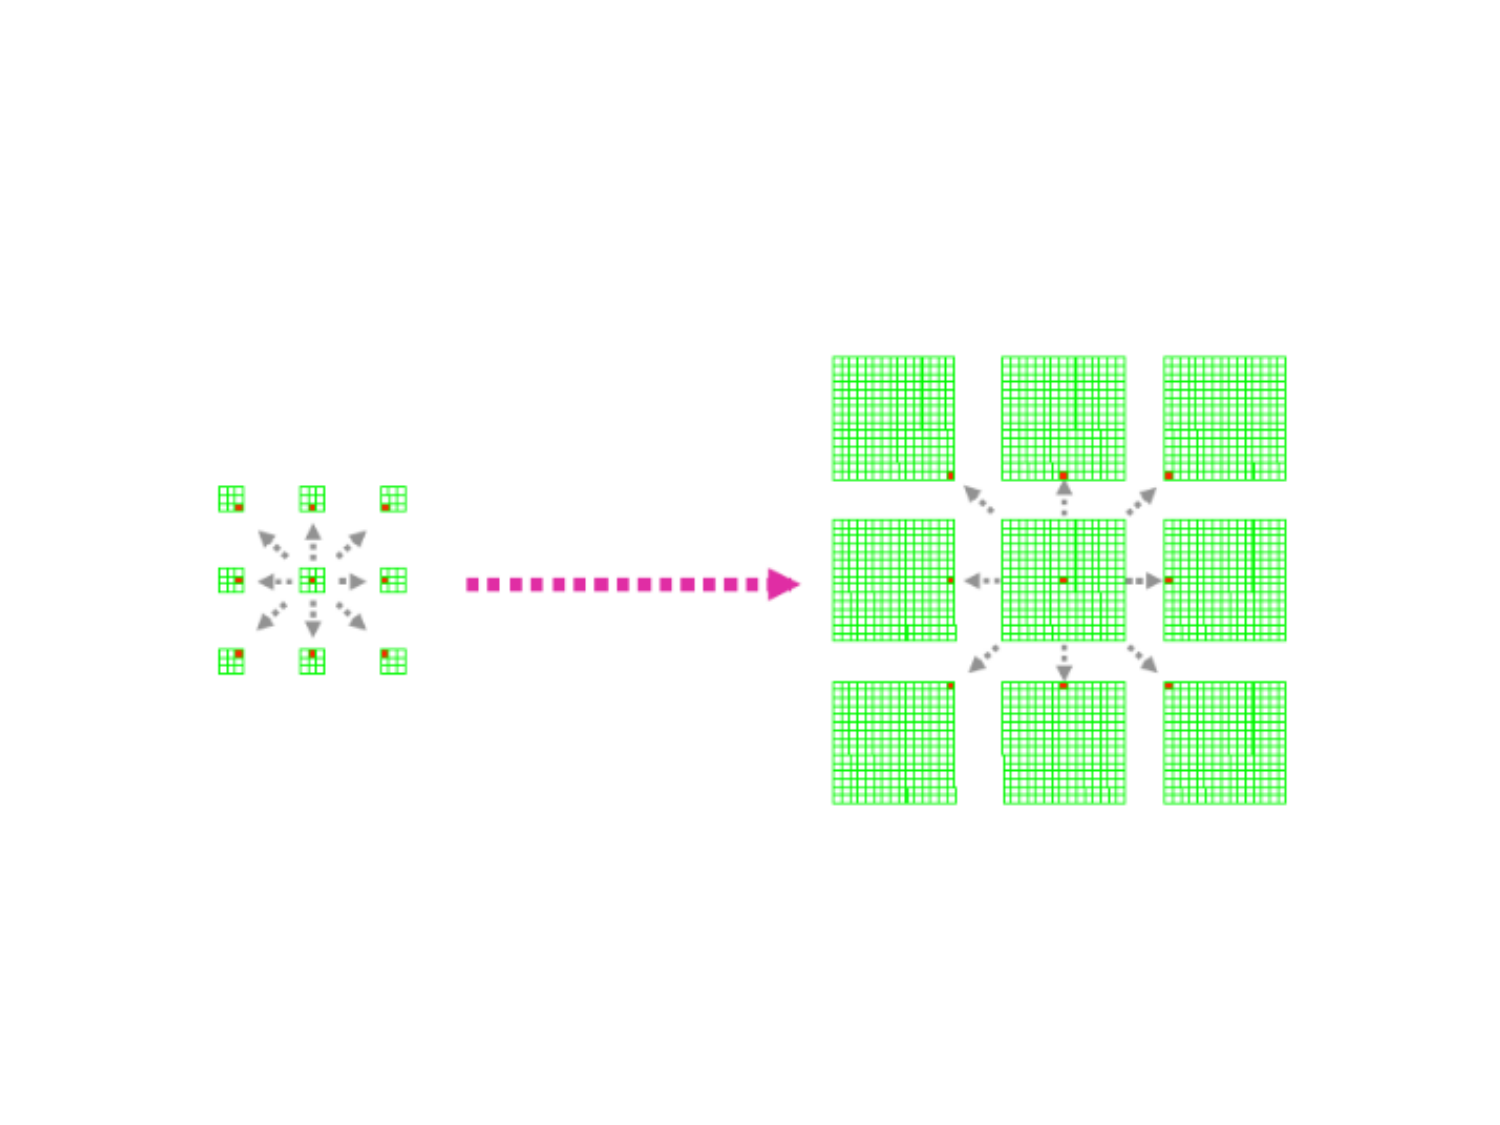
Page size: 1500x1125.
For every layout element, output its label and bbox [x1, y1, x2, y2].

picture [181, 299, 1328, 834]
